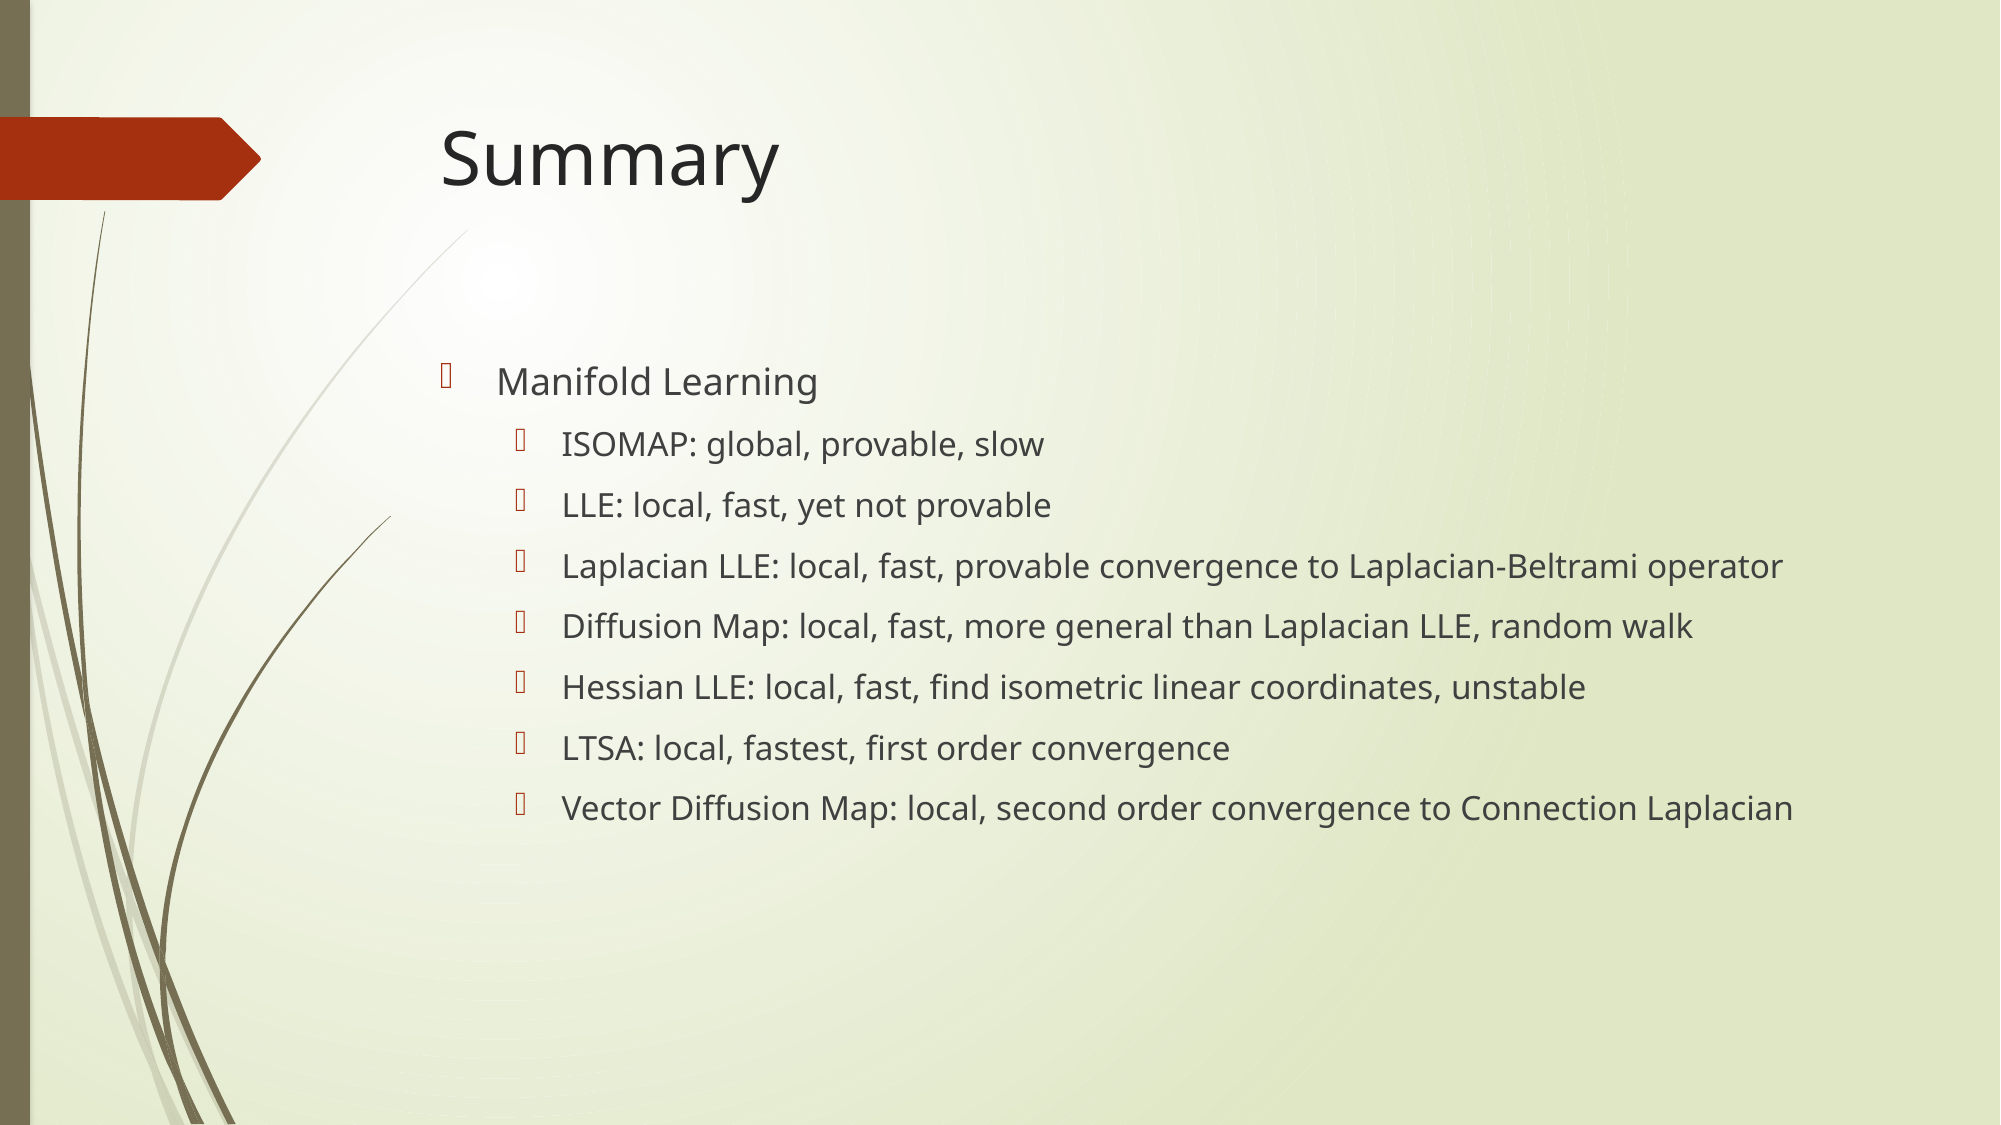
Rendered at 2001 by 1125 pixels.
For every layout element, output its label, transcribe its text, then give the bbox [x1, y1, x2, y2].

title Summary [425, 102, 1888, 313]
list Manifold Learning ISOMAP: global, provable, slow LLE: local, fast, yet not provable Laplacian LLE: local, fast, provable convergence to Laplacian-Beltrami operator Diffusion Map: local, fast, more general than Laplacian LLE, random walk Hessian LLE: local, fast, find isometric linear coordinates, unstable LTSA: local, fastest, first order convergence Vector Diffusion Map: local, second order convergence to Connection Laplacian [424, 350, 1888, 970]
